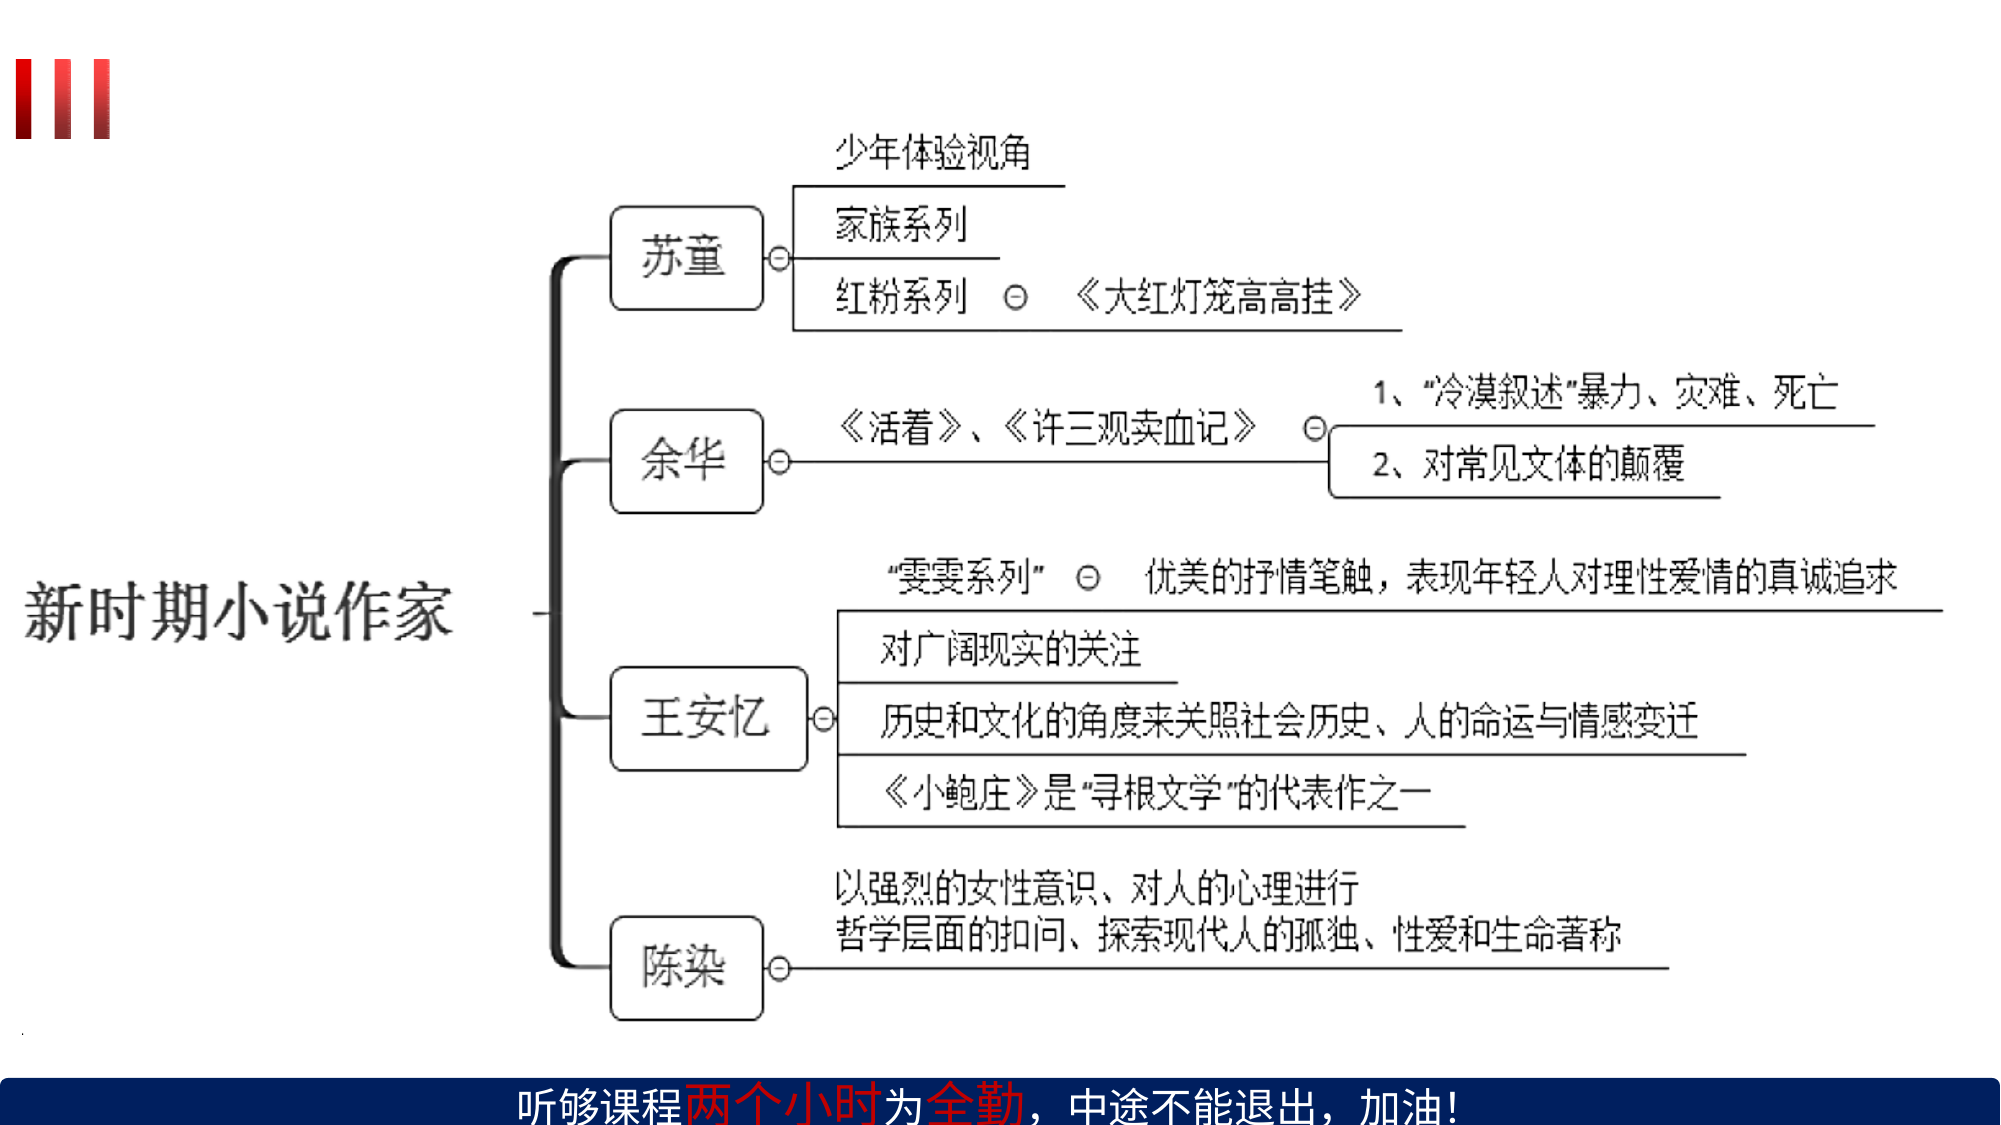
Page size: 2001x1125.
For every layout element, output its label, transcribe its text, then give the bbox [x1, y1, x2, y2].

text_box [54, 59, 71, 126]
text_box [22, 126, 1976, 1035]
footer 听够课程两个小时为全勤，中途不能退出，加油！ [514, 1079, 1486, 1125]
text_box [93, 59, 110, 126]
picture [15, 59, 32, 139]
text_box [0, 1077, 2000, 1125]
